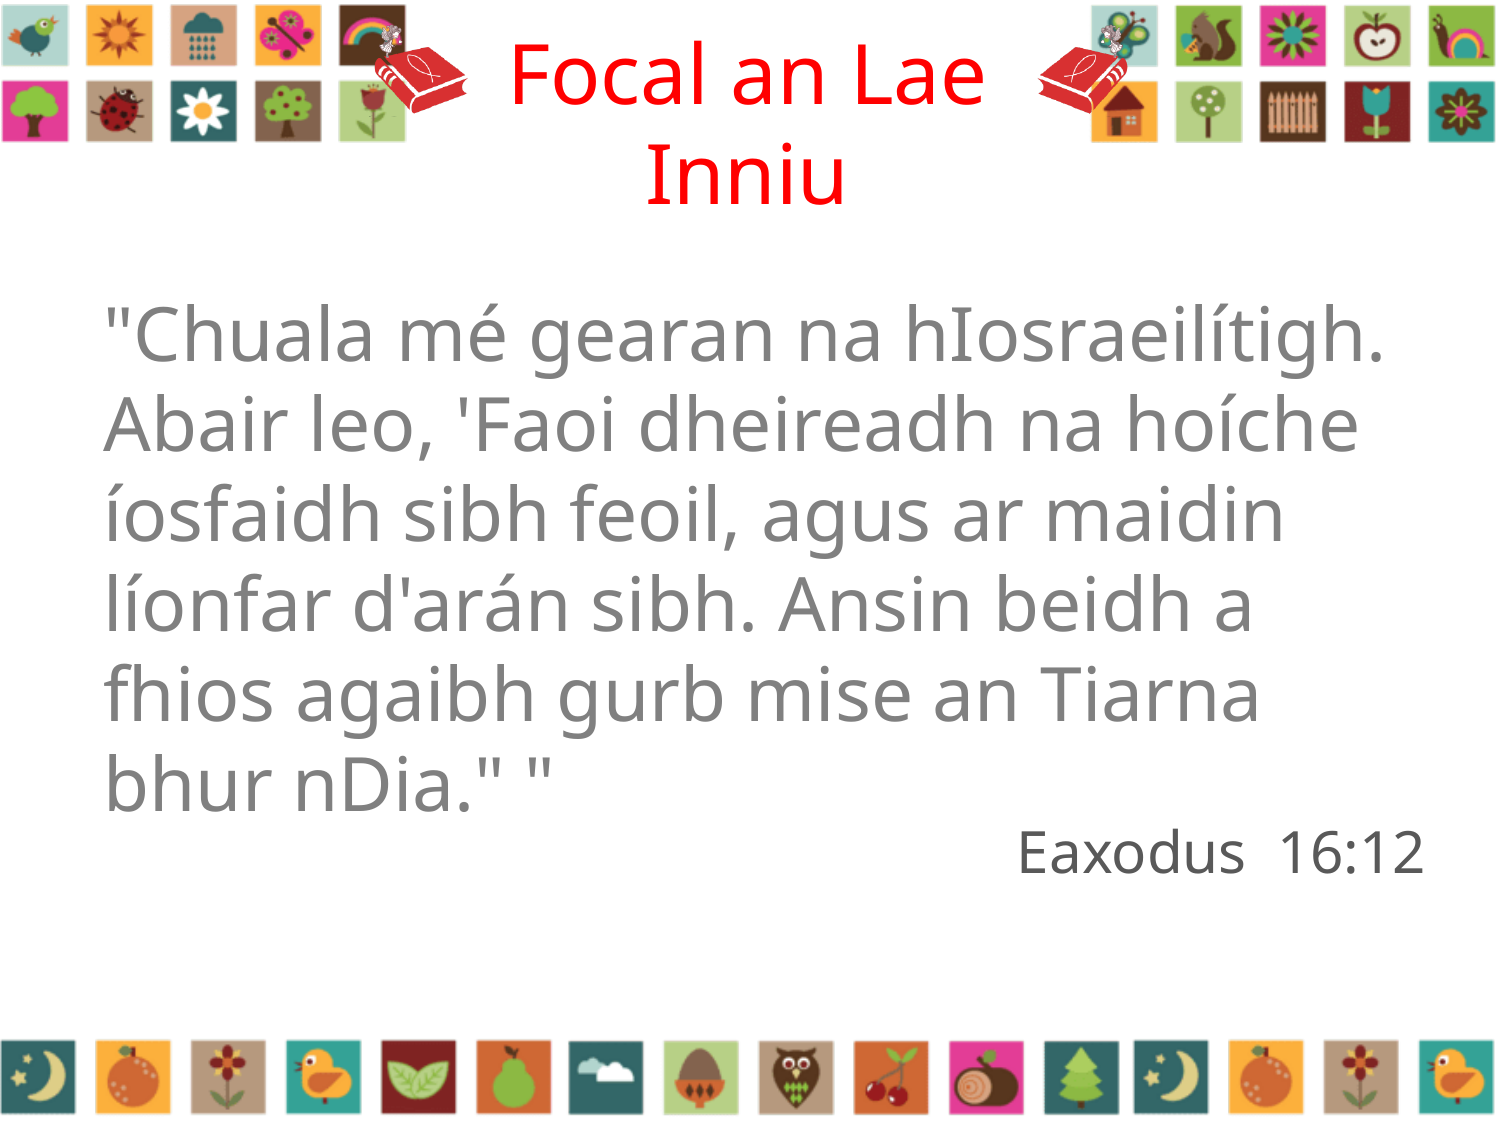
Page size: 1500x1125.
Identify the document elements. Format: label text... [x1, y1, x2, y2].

picture [1005, 3, 1500, 150]
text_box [0, 1028, 1500, 1118]
text_box "Chuala mé gearan na hIosraeilítigh. Abair leo, 'Faoi dheireadh na hoíche íosfaidh sibh feoil, agus ar maidin líonfar d'arán sibh. Ansin beidh a fhios agaibh gurb mise an Tiarna bhur nDia." " [88, 278, 1436, 834]
text_box Focal an Lae Inniu [414, 13, 1080, 229]
picture [0, 3, 500, 150]
text_box Eaxodus 16:12 [808, 807, 1441, 893]
